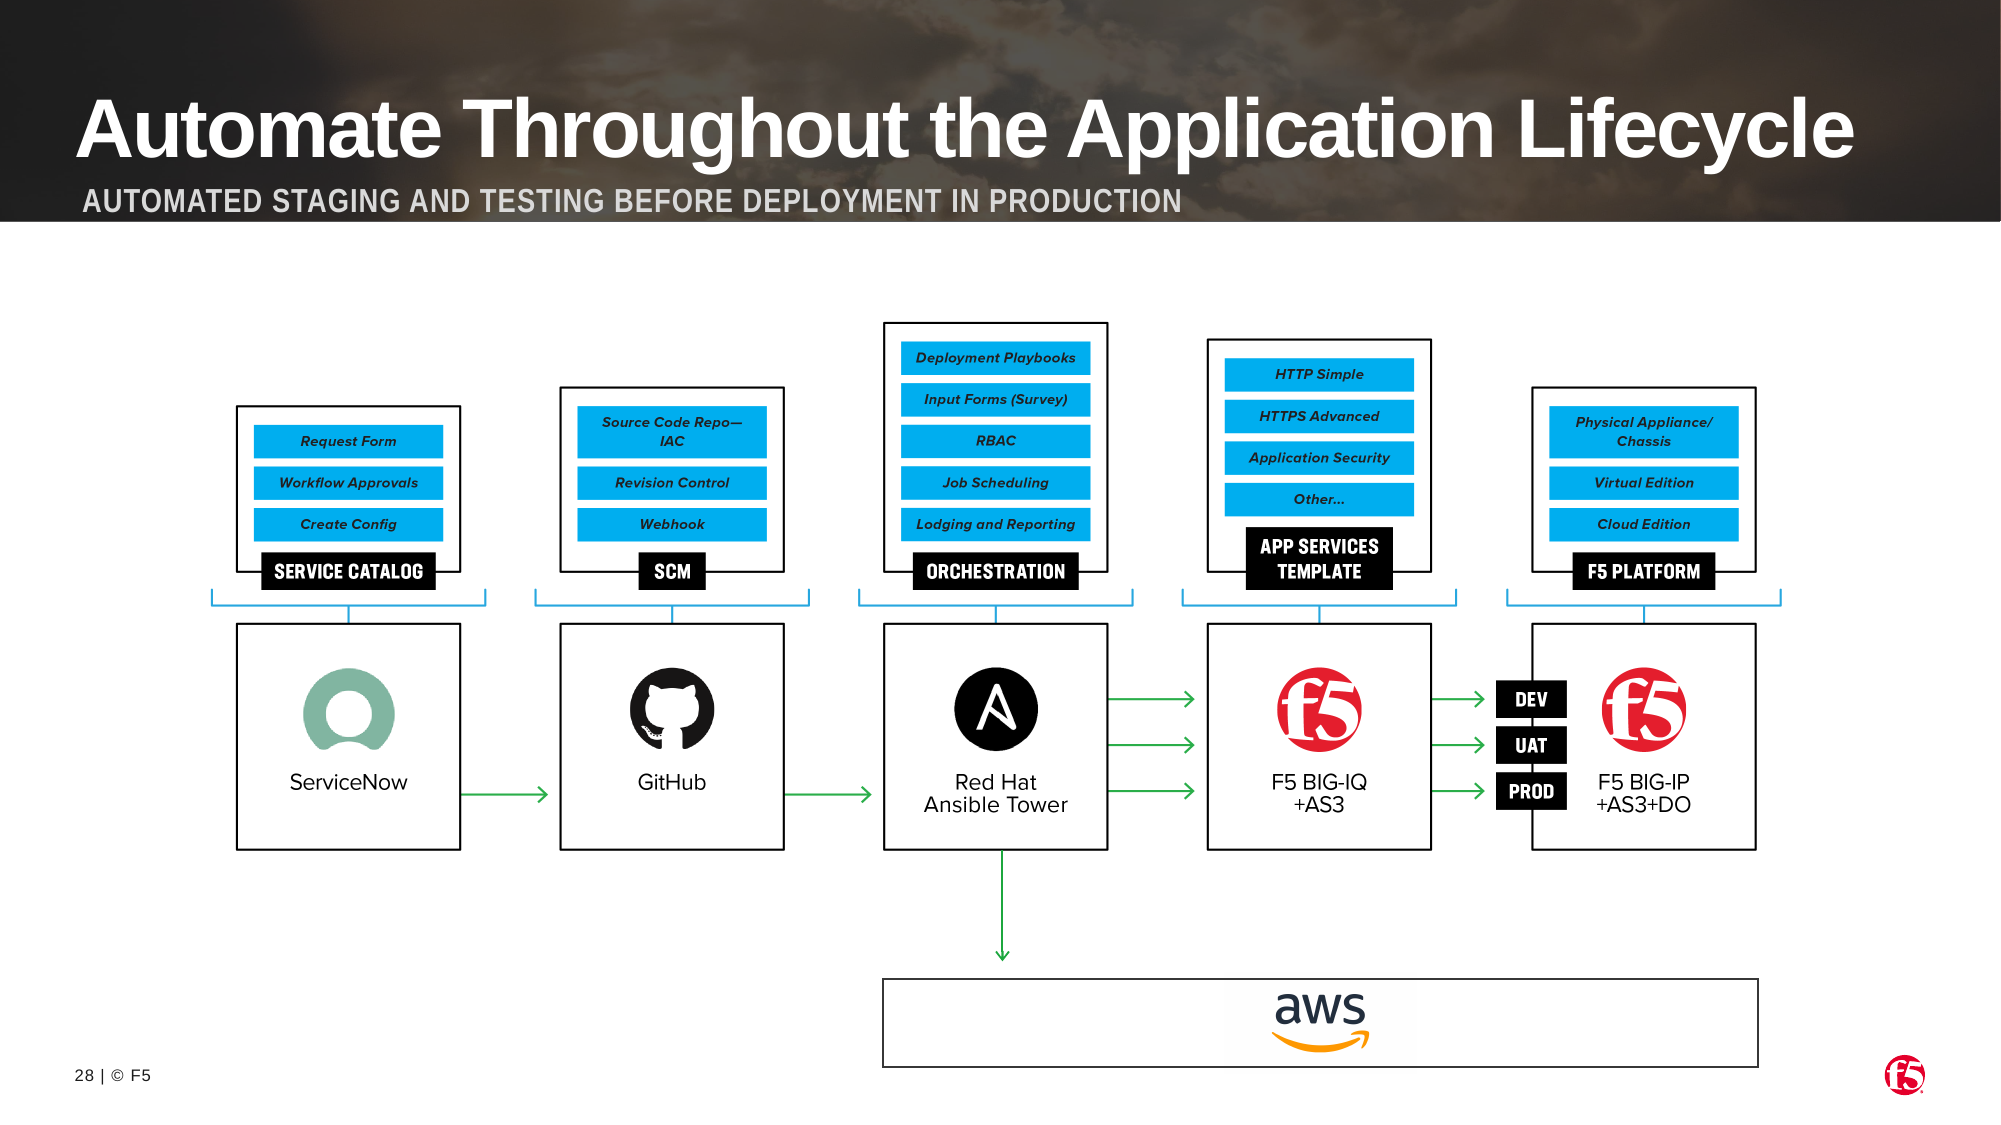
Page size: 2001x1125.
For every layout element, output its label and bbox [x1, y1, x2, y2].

text_box [883, 972, 1758, 1074]
picture [142, 246, 1858, 922]
text_box [0, 0, 2000, 223]
